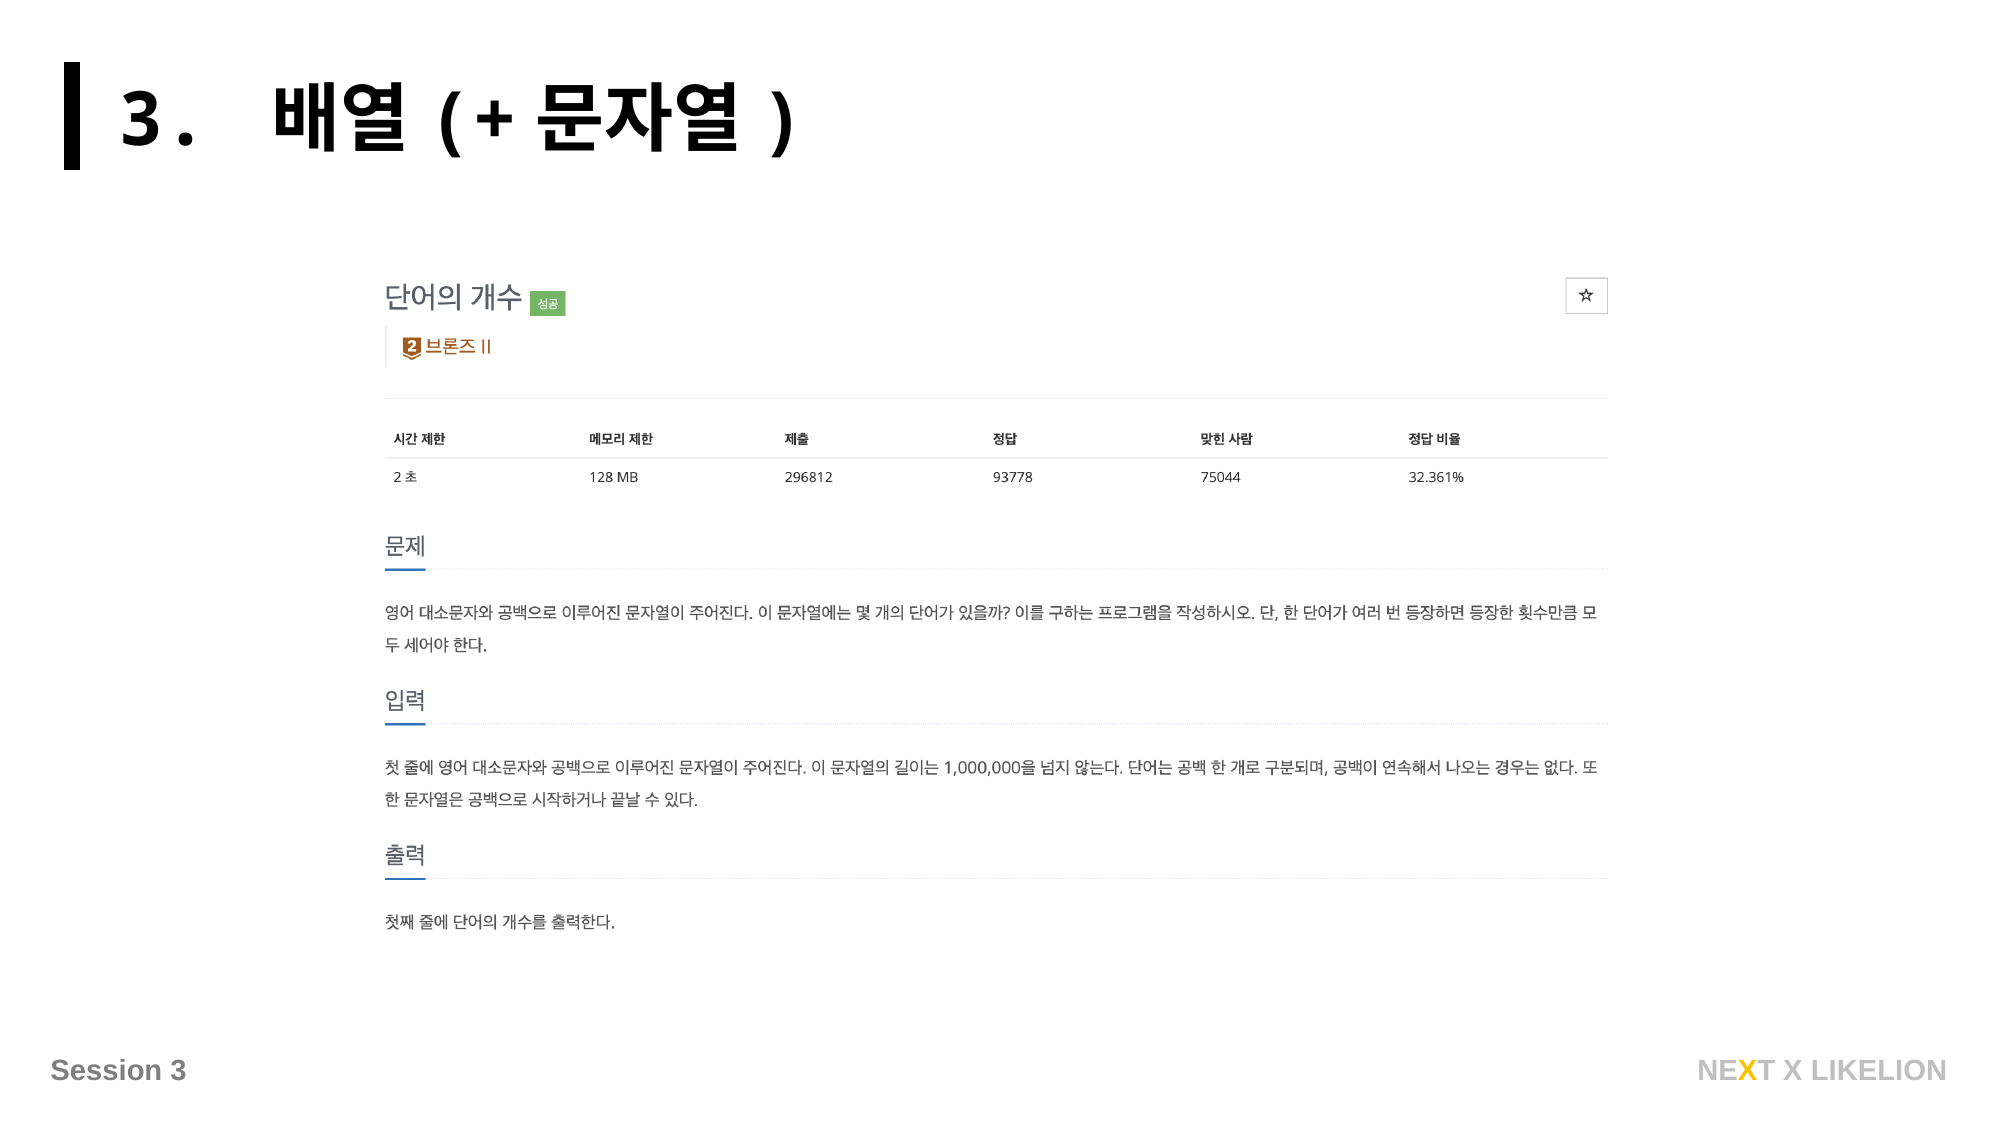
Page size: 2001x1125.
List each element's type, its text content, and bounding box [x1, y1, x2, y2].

text_box NEXT X LIKELION [1682, 1044, 1965, 1095]
text_box [64, 63, 80, 170]
picture [362, 264, 1638, 949]
text_box Session 3 [35, 1044, 318, 1095]
text_box 3. 배열(+문자열) [103, 63, 1769, 169]
